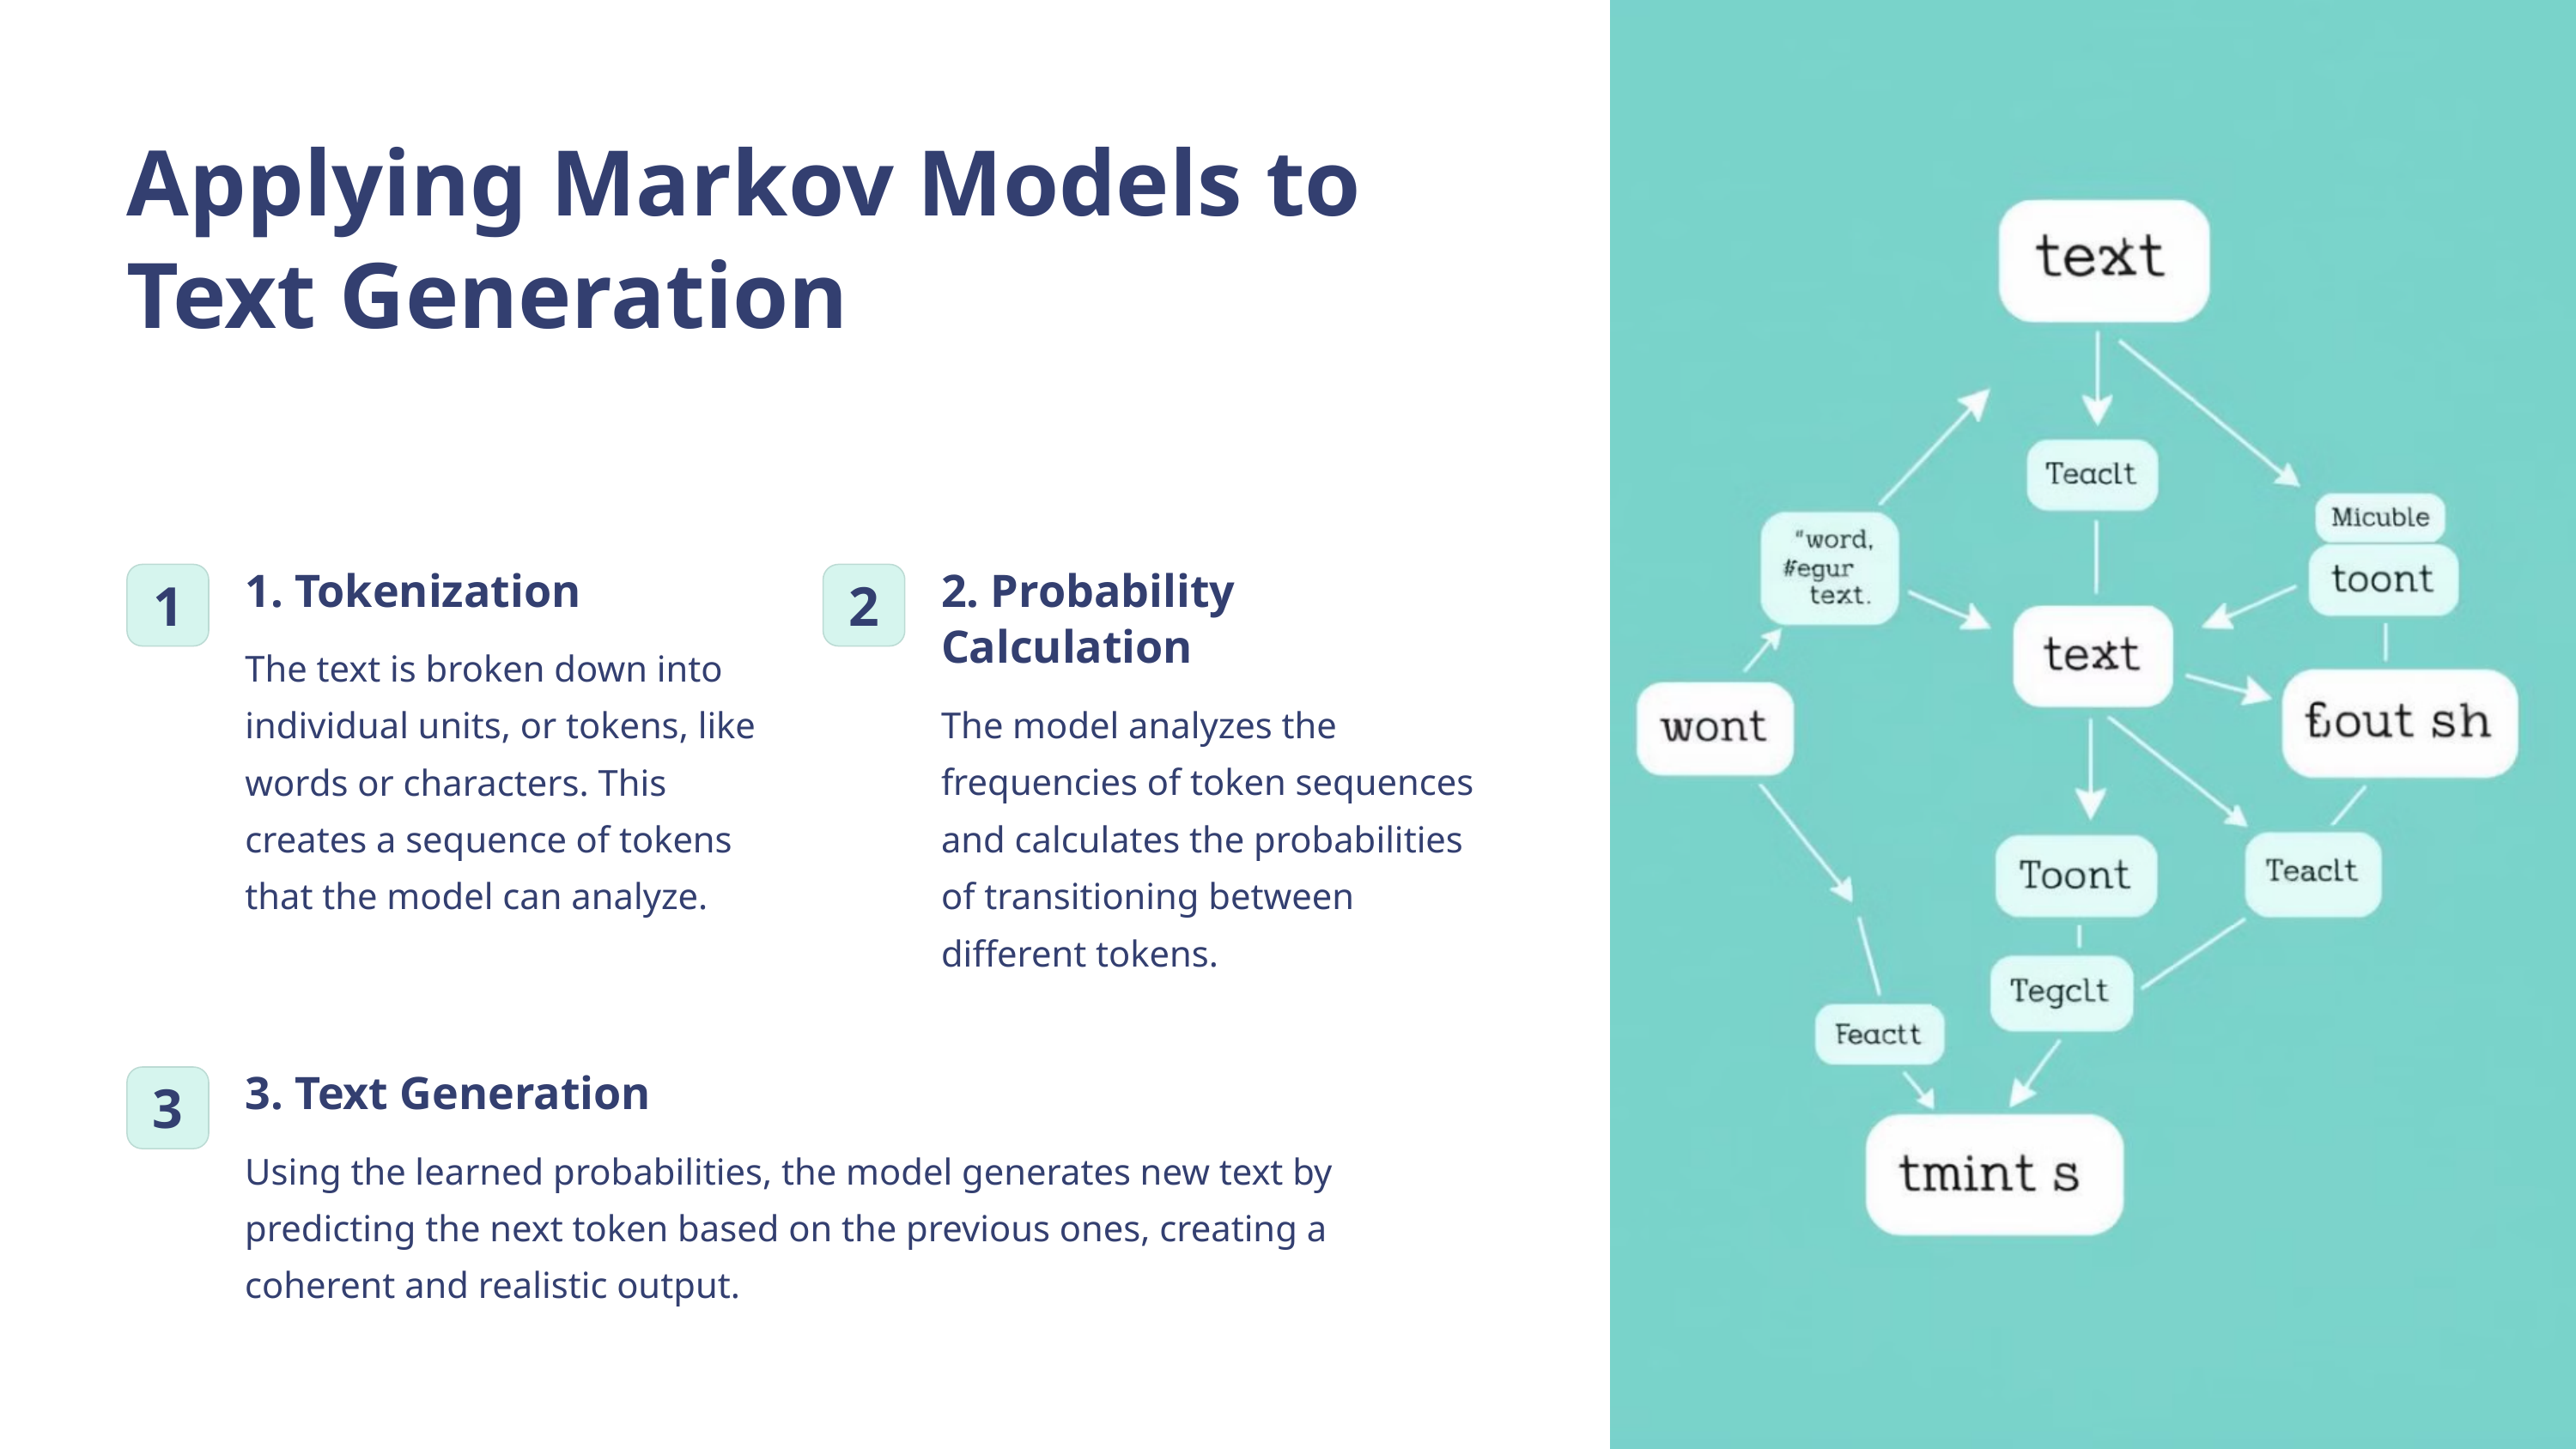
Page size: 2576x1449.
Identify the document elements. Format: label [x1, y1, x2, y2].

text_box [0, 0, 2576, 1449]
text_box [822, 563, 906, 647]
text_box [125, 563, 210, 647]
text_box [125, 1065, 210, 1150]
